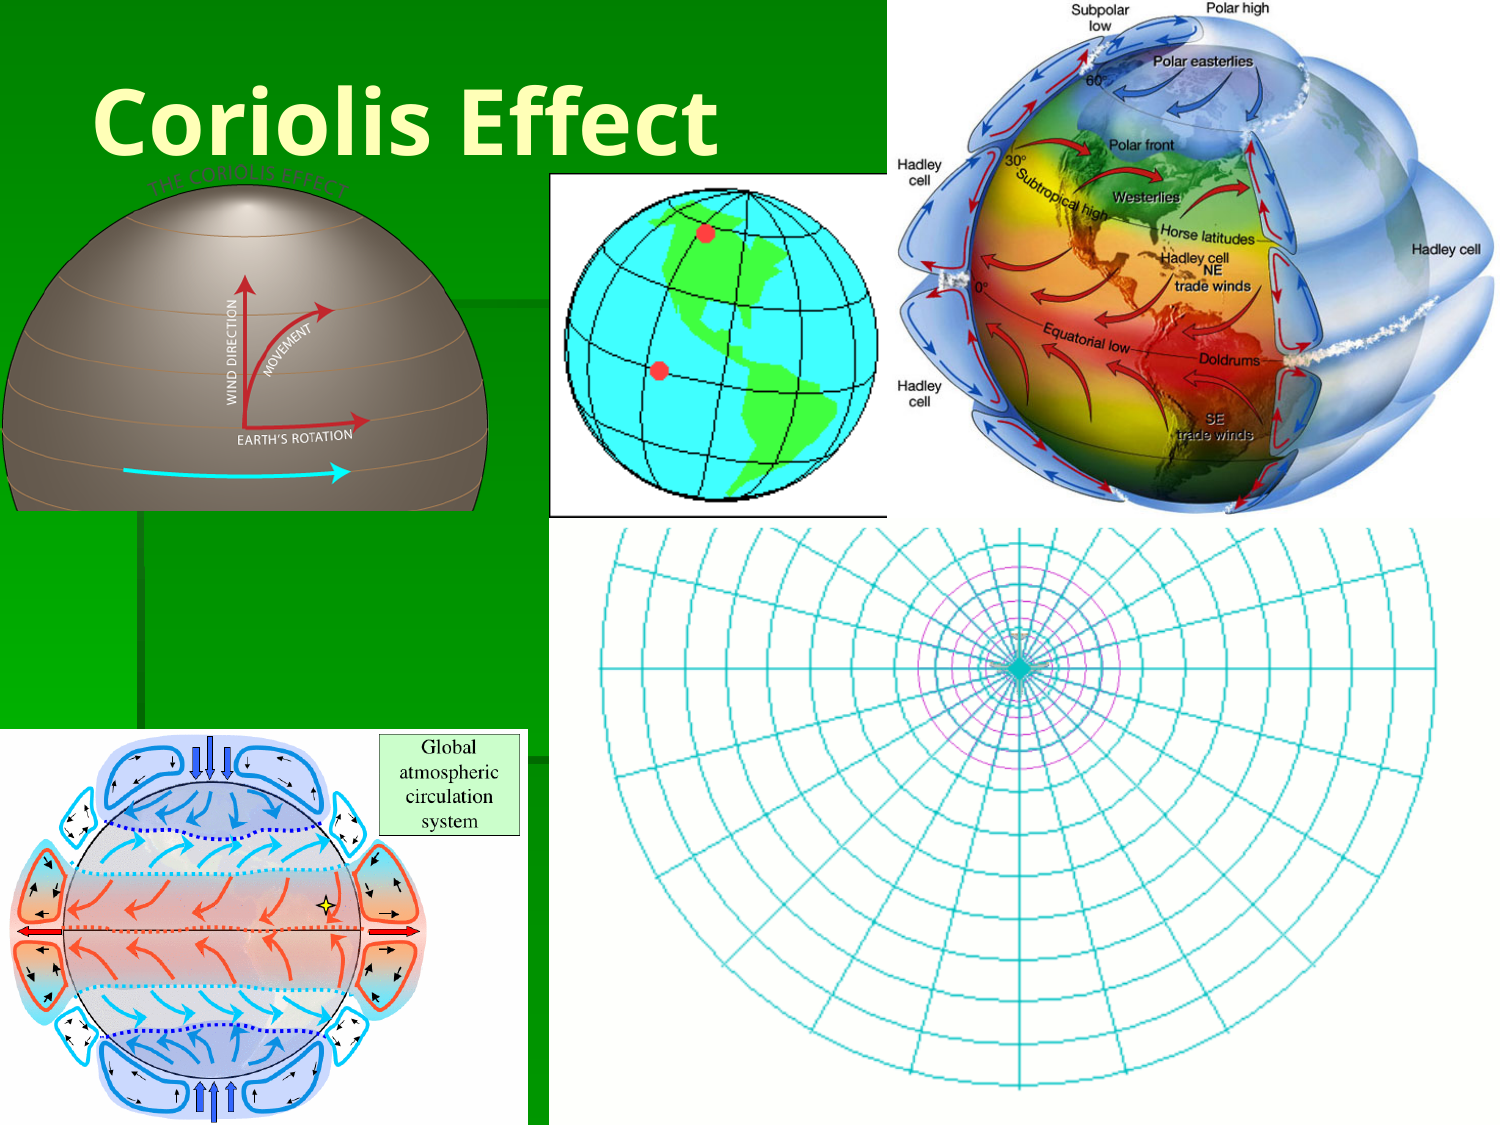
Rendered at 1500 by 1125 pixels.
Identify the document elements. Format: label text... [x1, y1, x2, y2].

picture [0, 160, 489, 511]
picture [0, 729, 528, 1125]
picture [548, 0, 1500, 1125]
title Coriolis Effect [74, 0, 883, 237]
